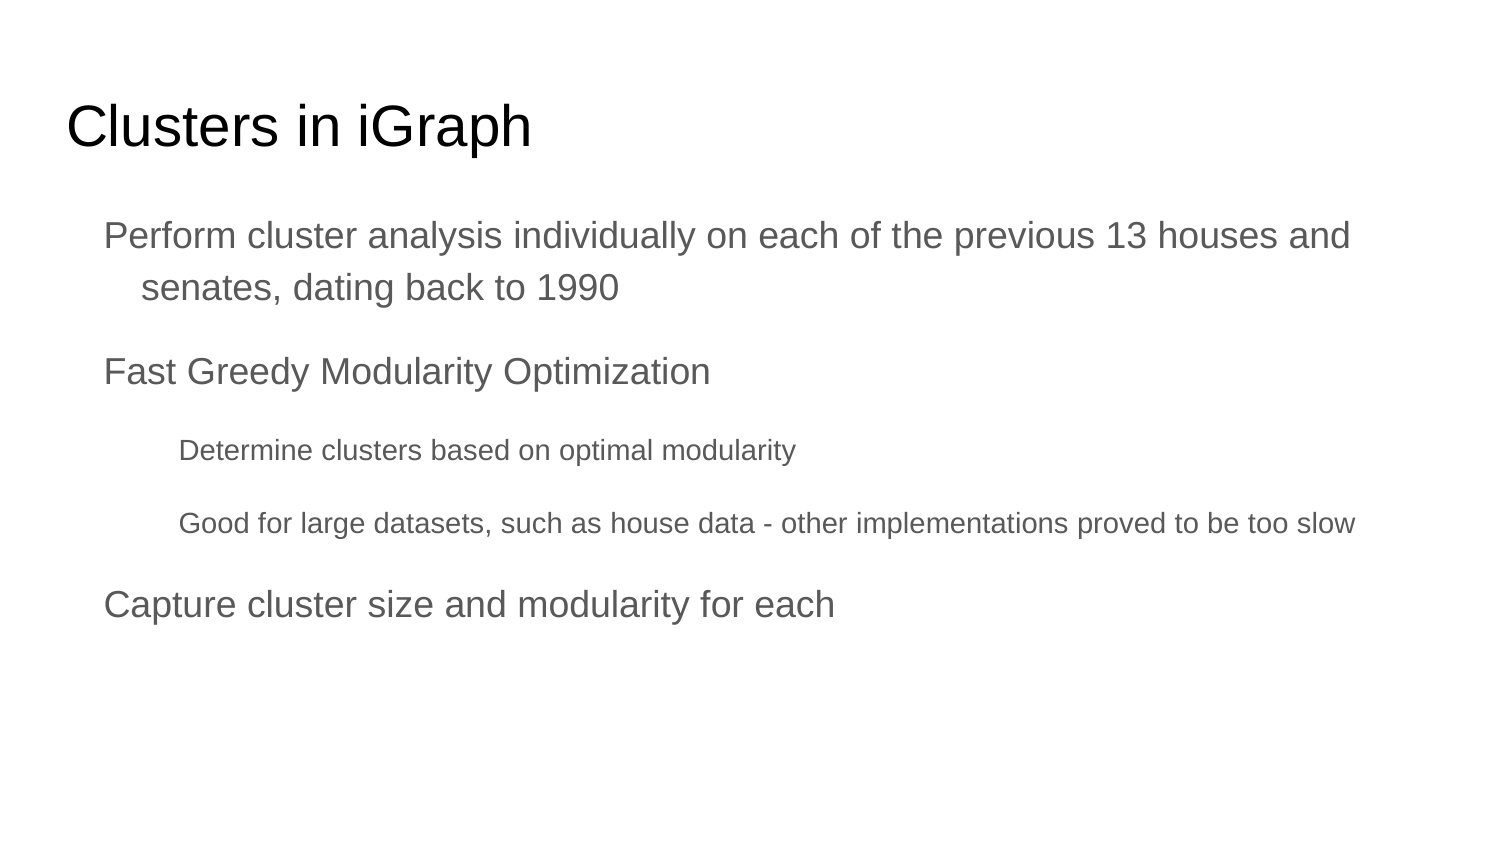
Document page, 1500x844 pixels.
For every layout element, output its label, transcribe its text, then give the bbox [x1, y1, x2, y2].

list Perform cluster analysis individually on each of the previous 13 houses and senates, dating back to 1990 Fast Greedy Modularity Optimization Determine clusters based on optimal modularity Good for large datasets, such as house data - other implementations proved to be too slow Capture cluster size and modularity for each [51, 189, 1449, 750]
title Clusters in iGraph [51, 72, 1449, 167]
